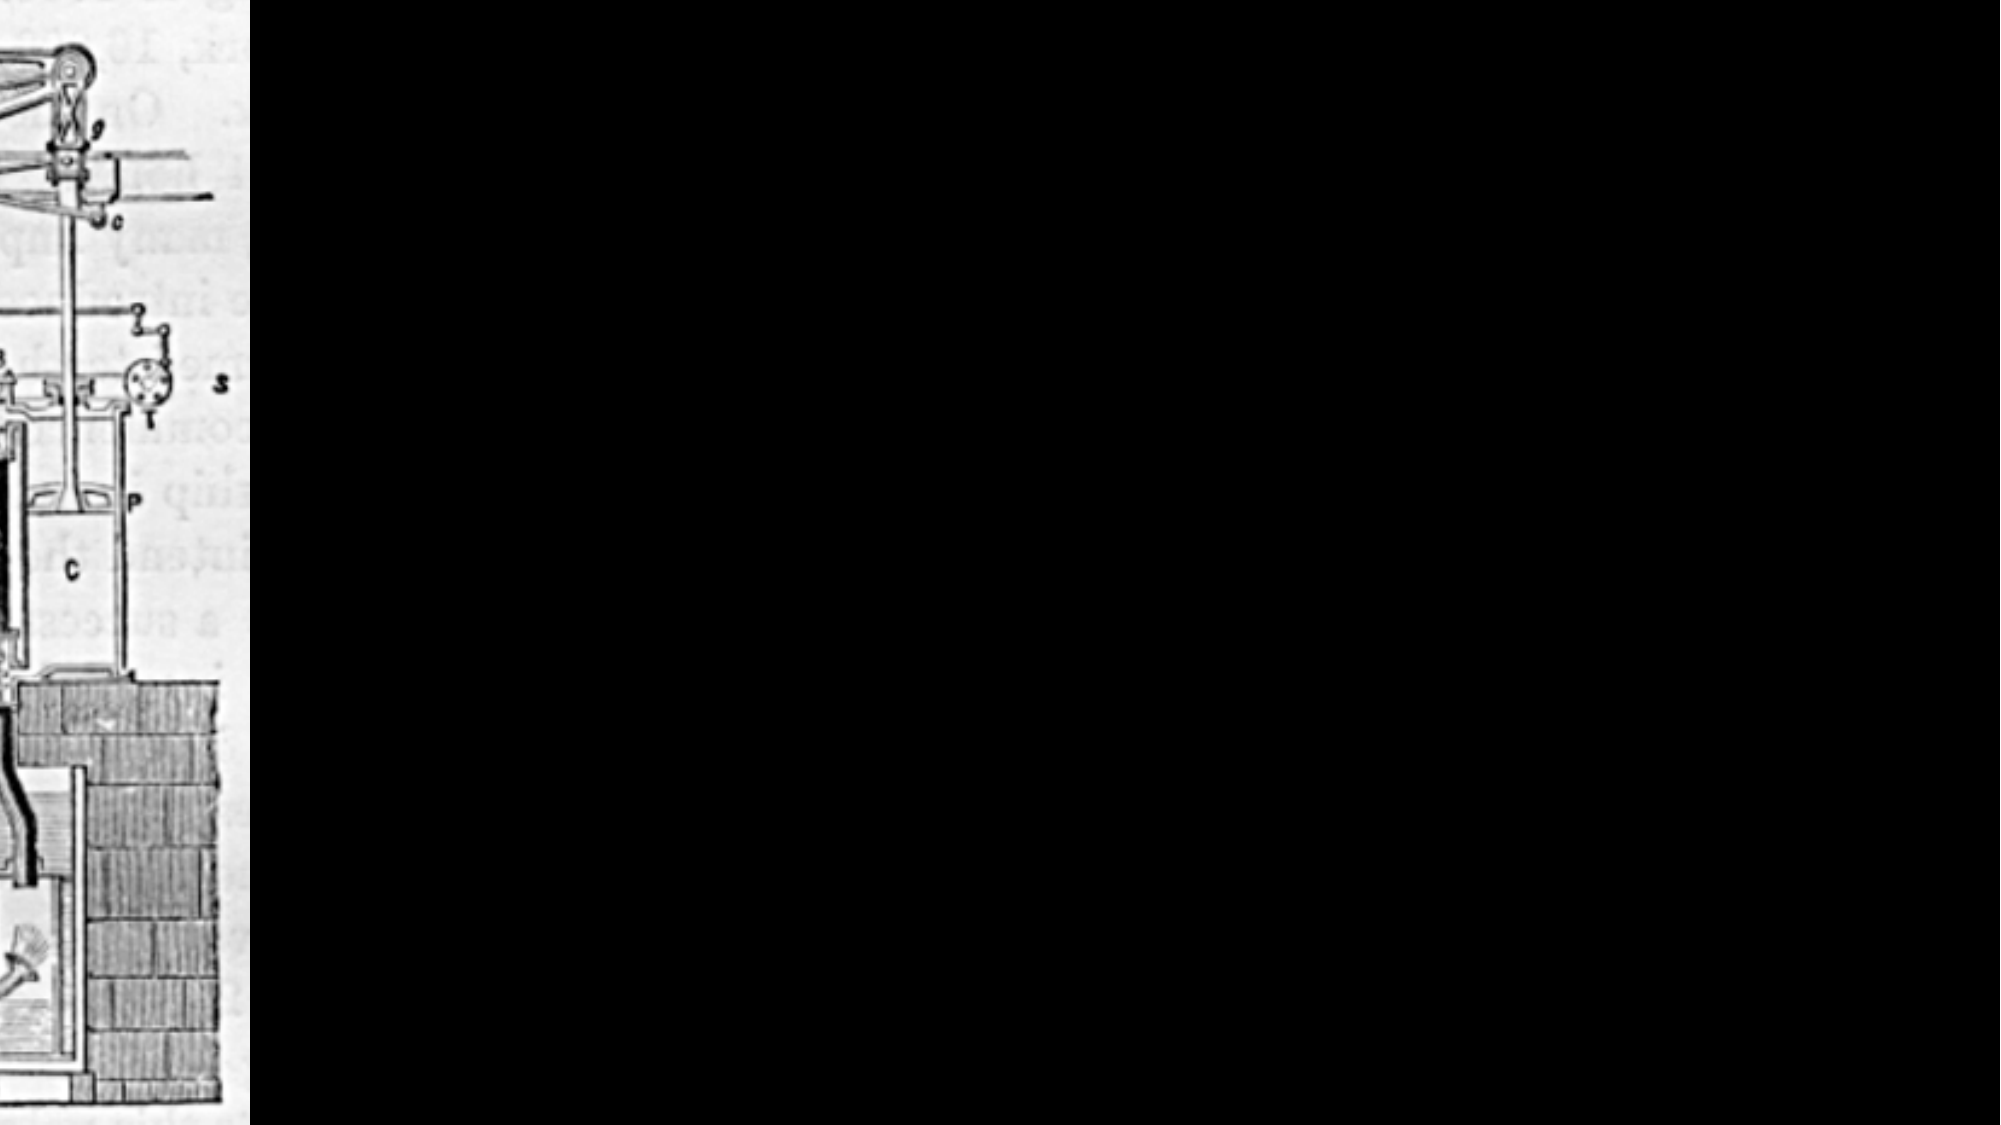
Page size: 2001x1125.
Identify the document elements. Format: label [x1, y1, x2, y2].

picture [0, 0, 250, 1125]
